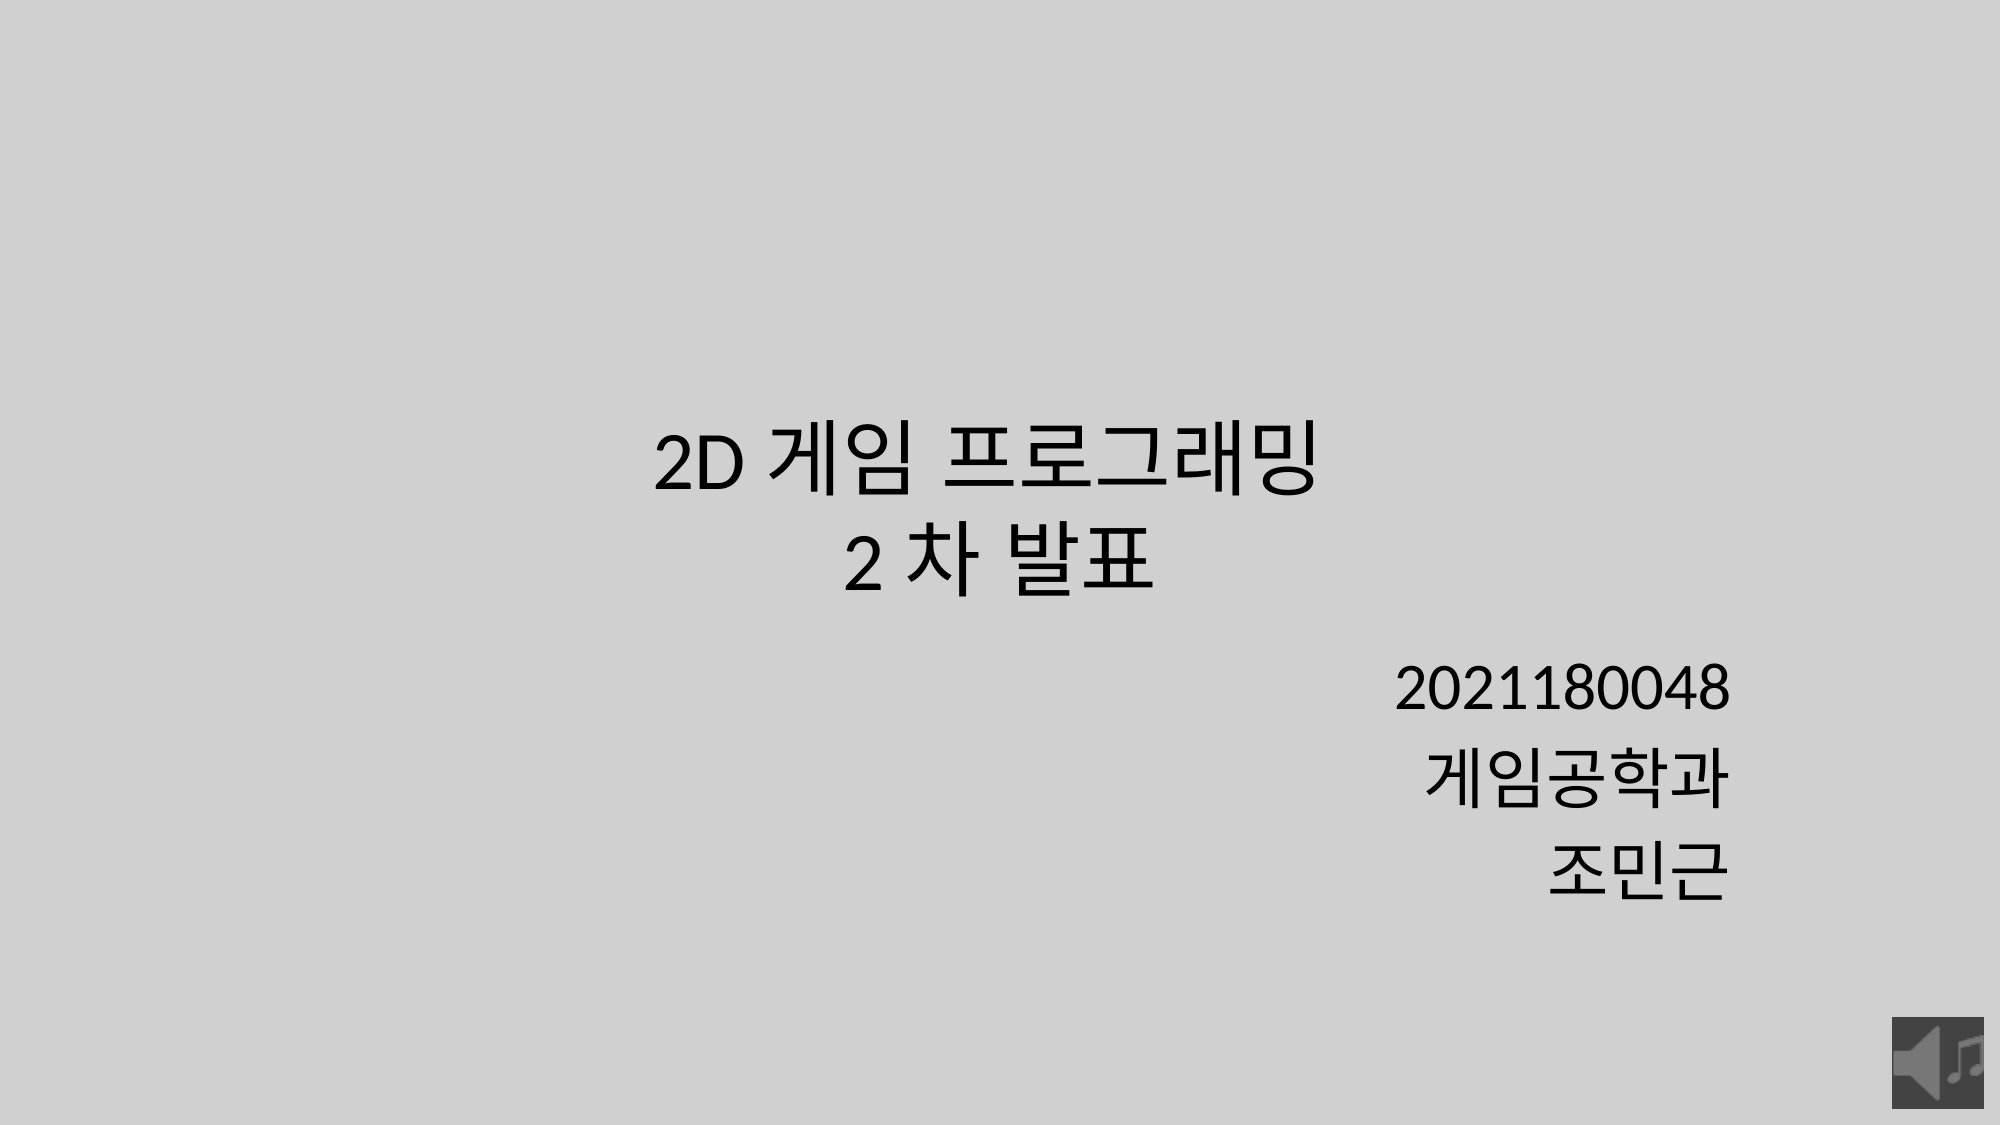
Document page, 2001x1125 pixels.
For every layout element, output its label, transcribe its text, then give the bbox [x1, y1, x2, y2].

title 2D게임 프로그래밍 2차 발표 [0, 377, 2000, 636]
subtitle 2021180048 게임공학과 조민근 [346, 635, 1747, 924]
picture [1890, 1015, 1986, 1111]
